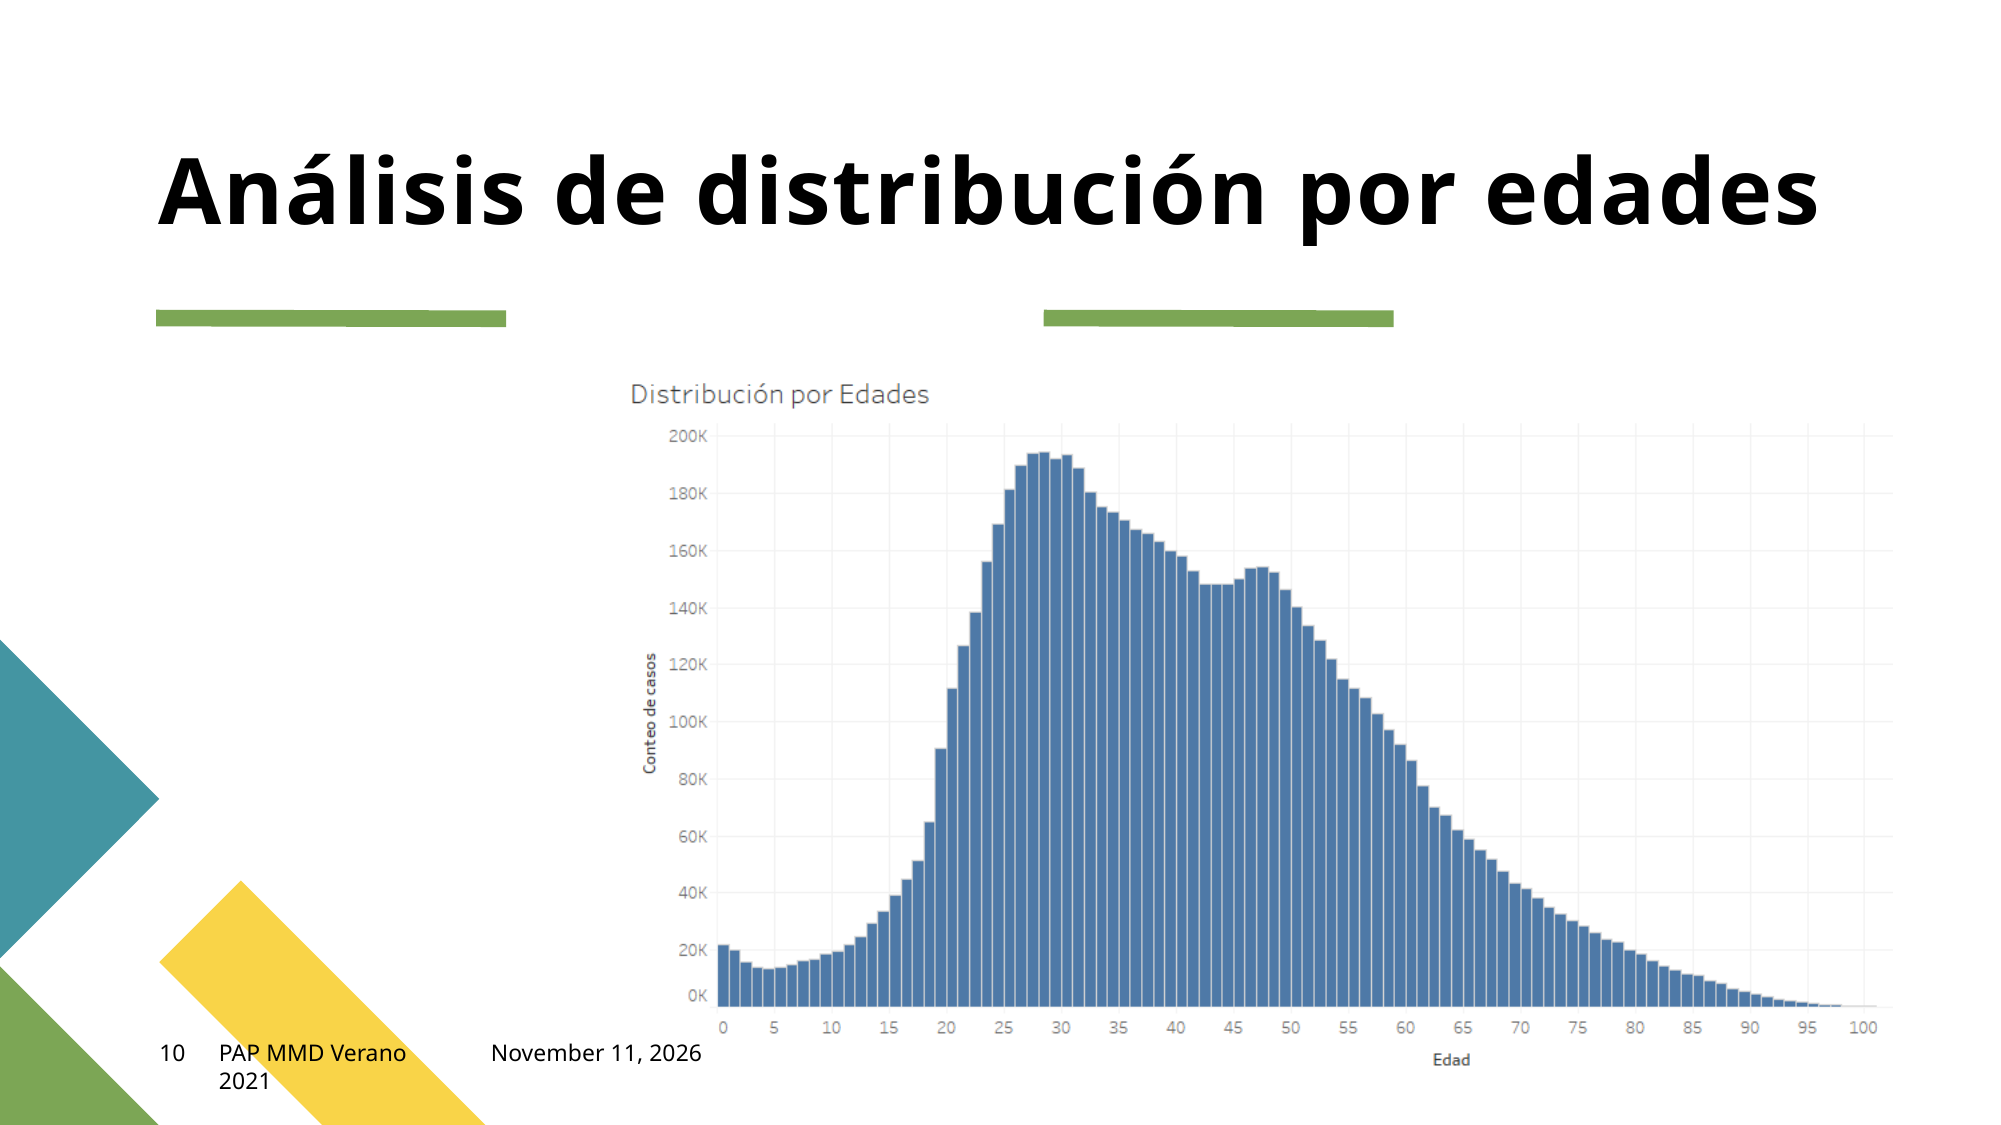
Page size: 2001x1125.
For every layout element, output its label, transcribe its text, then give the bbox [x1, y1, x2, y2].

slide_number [490, 1038, 626, 1080]
title Análisis de distribución por edades [158, 144, 1826, 245]
slide_number 10 [159, 1038, 218, 1080]
footer PAP MMD Verano 2021 [218, 1038, 465, 1080]
picture [626, 378, 1893, 1083]
